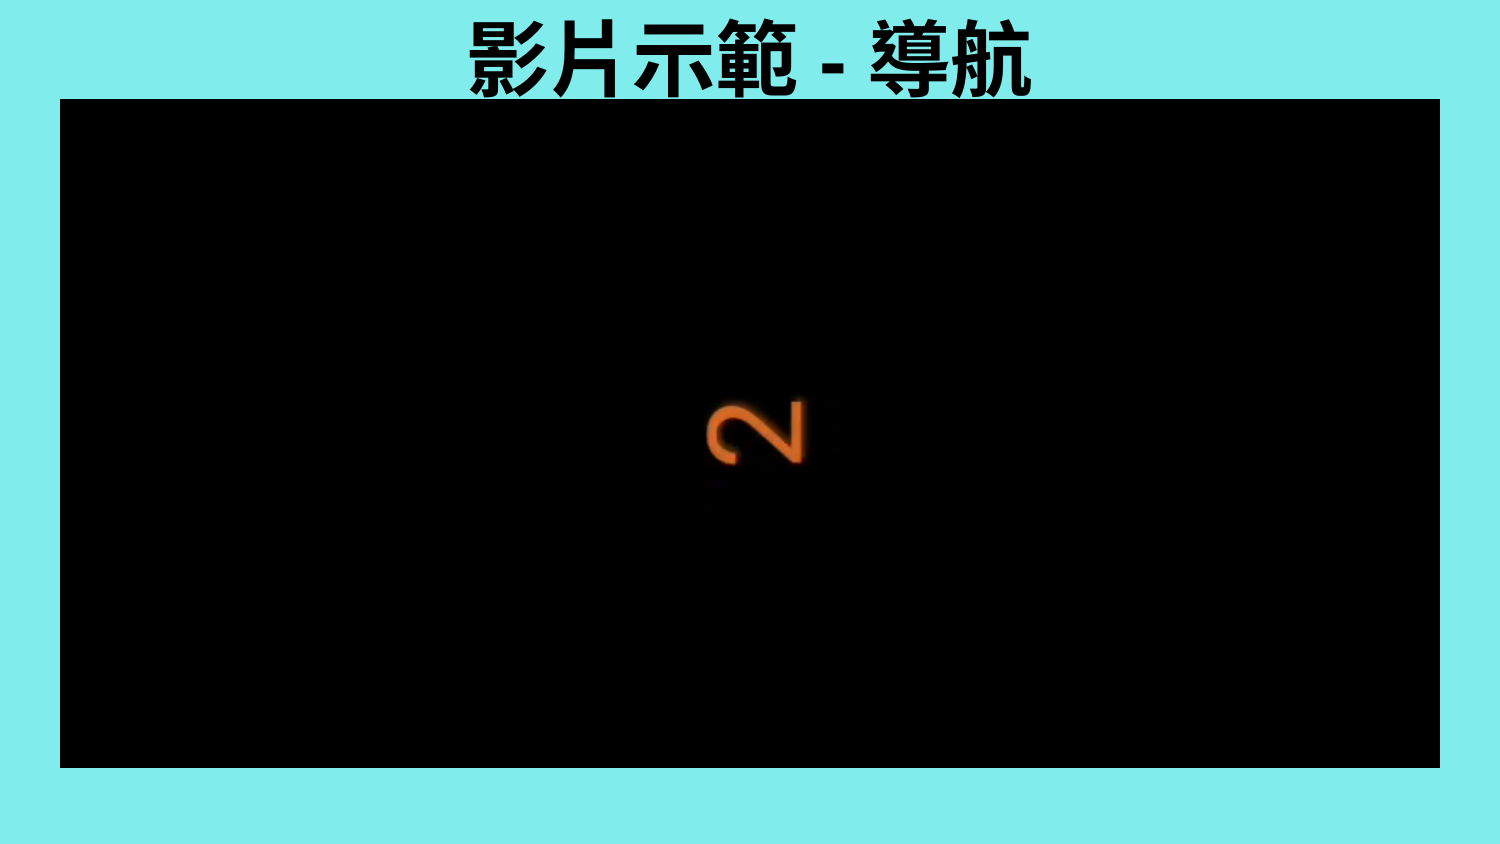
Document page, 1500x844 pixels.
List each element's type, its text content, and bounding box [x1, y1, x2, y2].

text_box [59, 98, 1441, 769]
text_box 影片示範-導航 [390, 0, 1110, 97]
